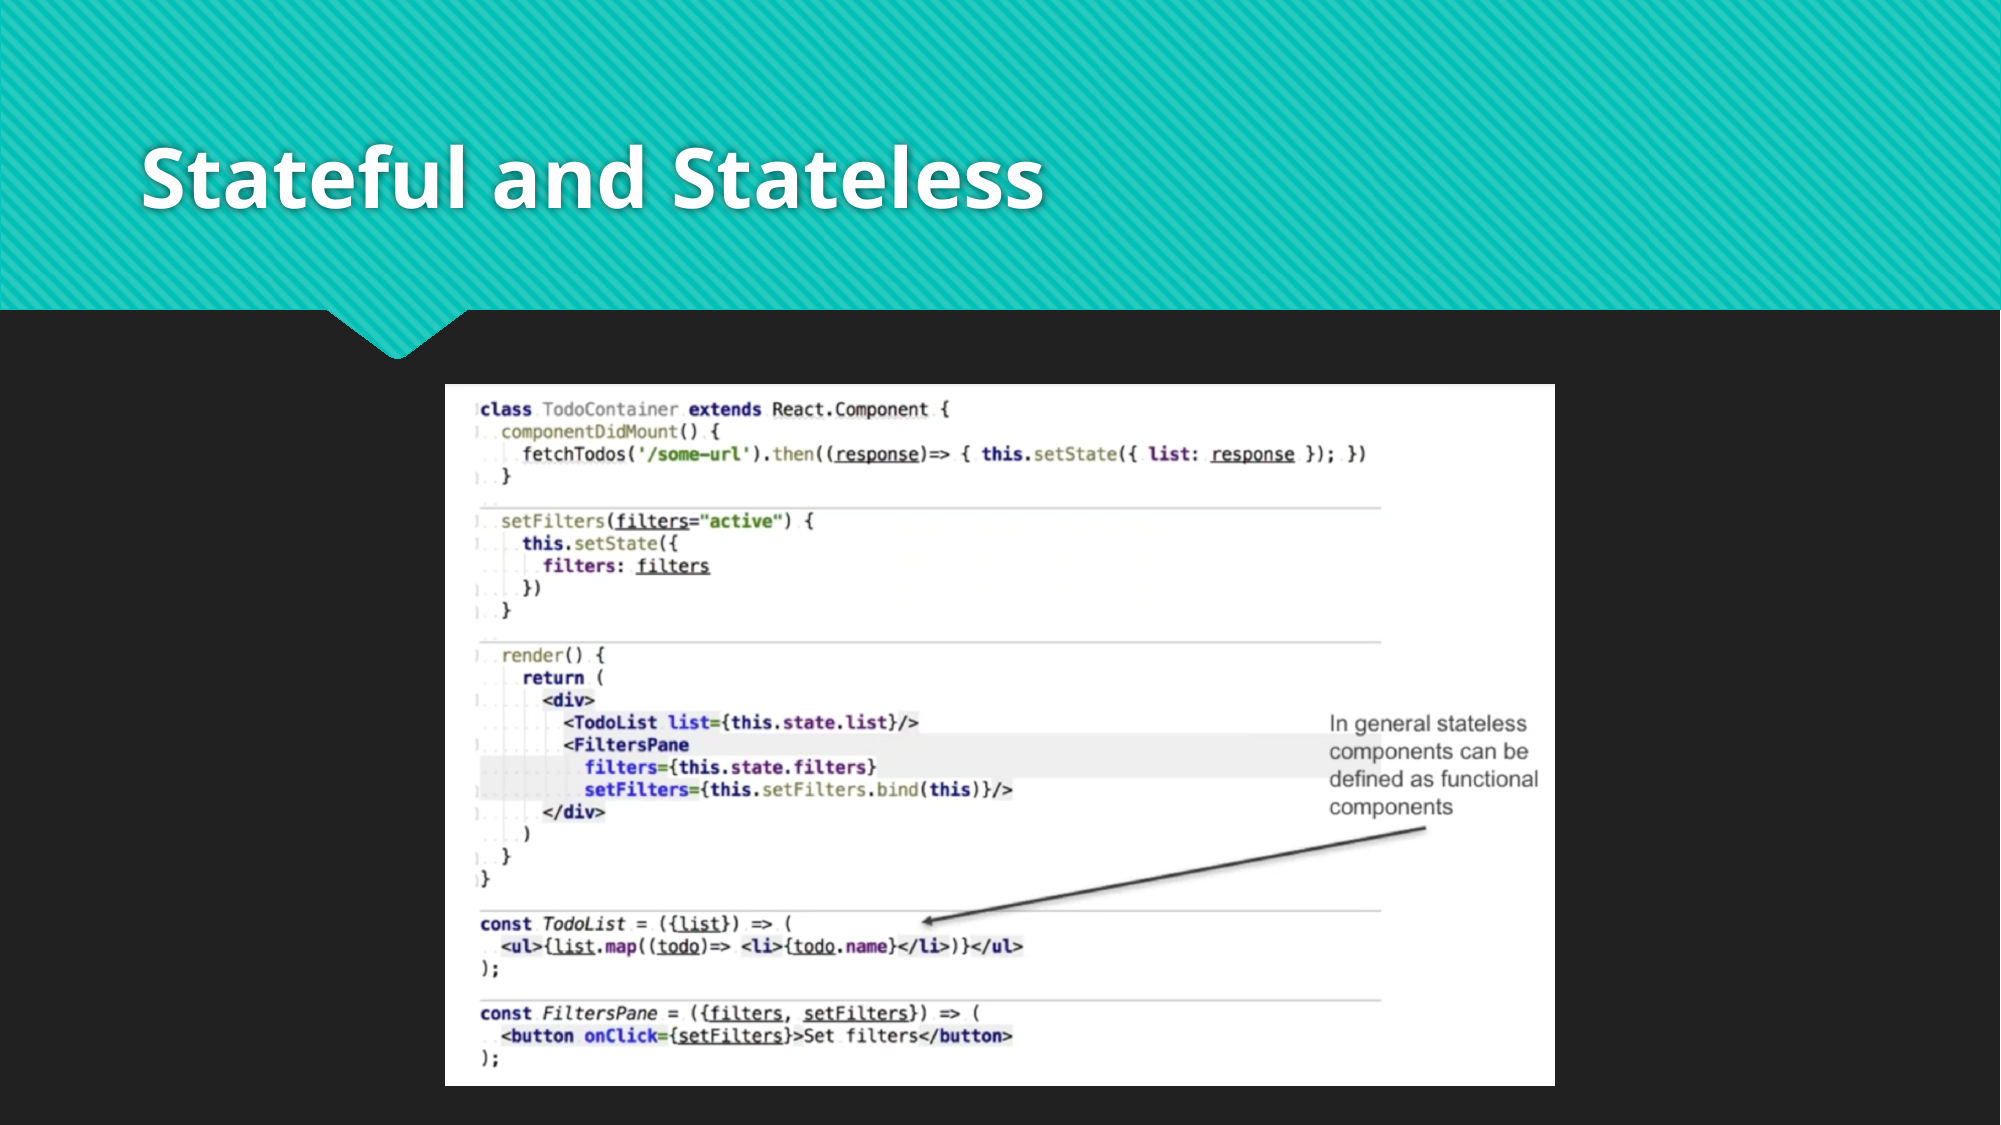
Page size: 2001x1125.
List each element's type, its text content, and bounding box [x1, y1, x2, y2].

picture [1, 0, 2000, 358]
title Stateful and Stateless [132, 72, 1868, 234]
picture [444, 384, 1555, 1086]
